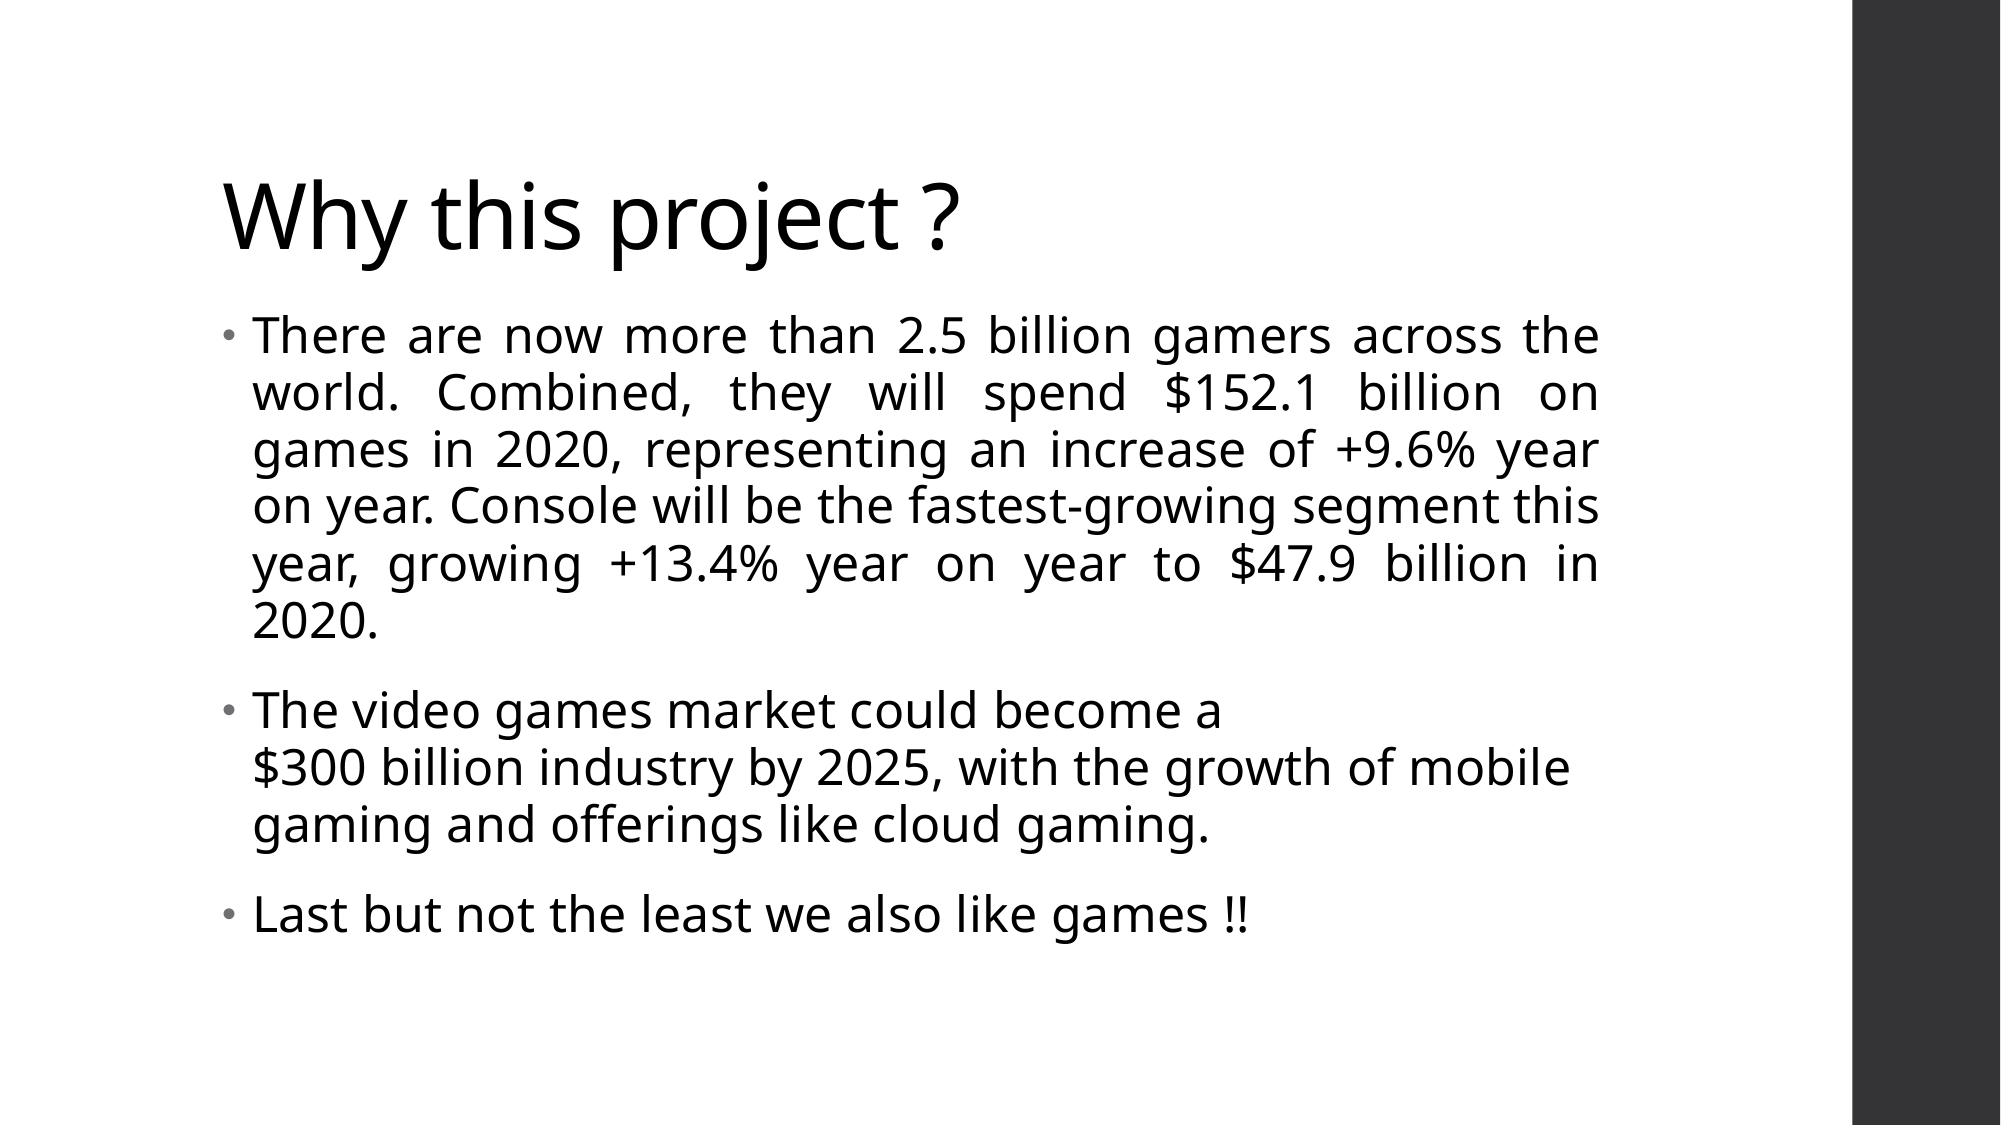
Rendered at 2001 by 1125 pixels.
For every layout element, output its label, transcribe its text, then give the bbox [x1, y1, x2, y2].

list There are now more than 2.5 billion gamers across the world. Combined, they will spend $152.1 billion on games in 2020, representing an increase of +9.6% year on year. Console will be the fastest-growing segment this year, growing +13.4% year on year to $47.9 billion in 2020. The video games market could become a $300 billion industry by 2025, with the growth of mobile gaming and offerings like cloud gaming. Last but not the least we also like games !! [206, 299, 1617, 1014]
title Why this project ? [206, 60, 1797, 278]
